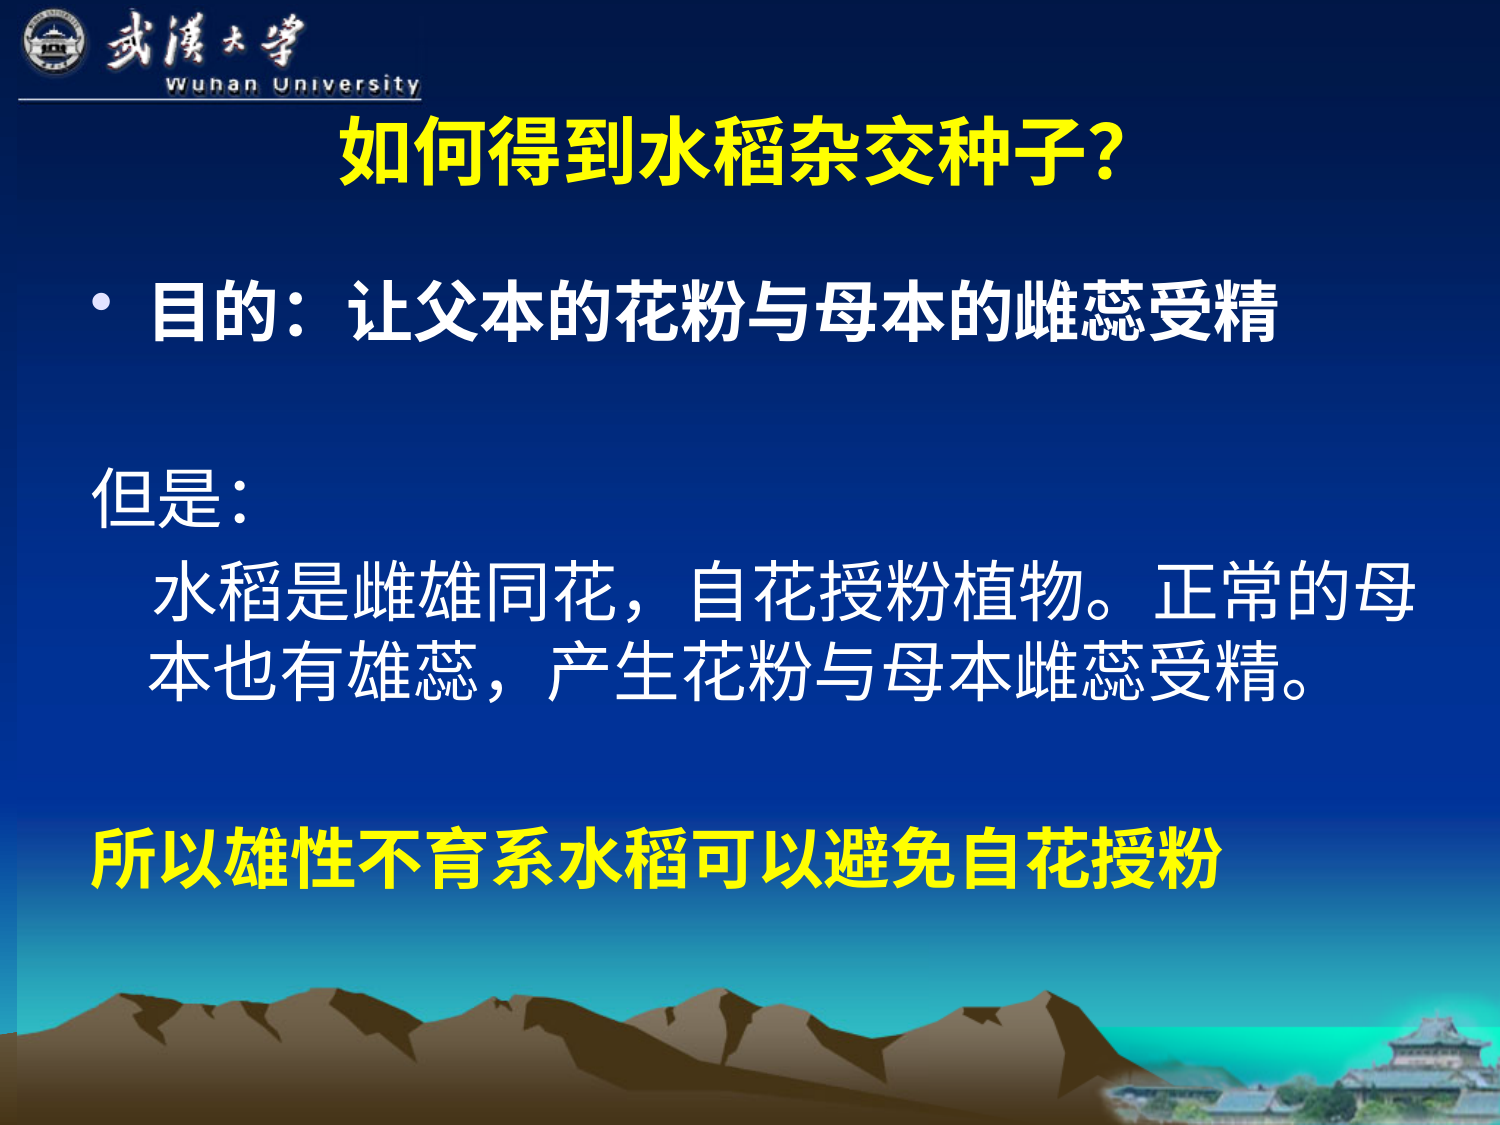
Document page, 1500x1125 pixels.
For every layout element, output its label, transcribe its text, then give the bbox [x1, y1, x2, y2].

list 目的：让父本的花粉与母本的雌蕊受精 但是： 水稻是雌雄同花，自花授粉植物。正常的母本也有雄蕊，产生花粉与母本雌蕊受精。 所以雄性不育系水稻可以避免自花授粉 [74, 262, 1463, 1001]
picture [17, 4, 1500, 1125]
title 如何得到水稻杂交种子？ [74, 74, 1426, 226]
